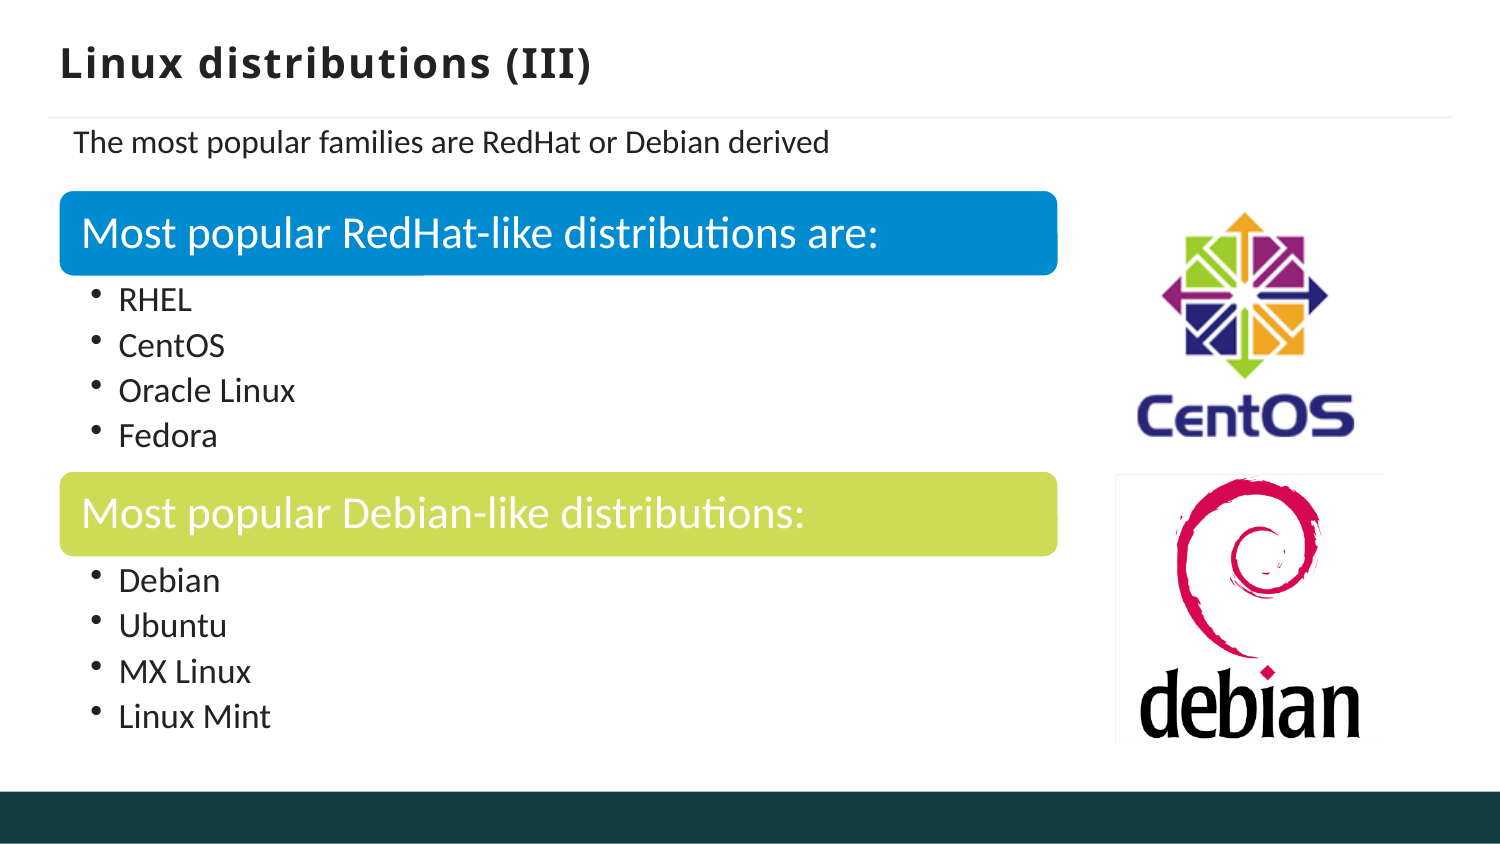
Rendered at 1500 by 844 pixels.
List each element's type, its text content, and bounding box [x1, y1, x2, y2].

text_box The most popular families are RedHat or Debian derived [58, 112, 1059, 168]
title Linux distributions (III) [59, 37, 1442, 87]
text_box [58, 187, 1059, 754]
picture [1049, 125, 1450, 754]
